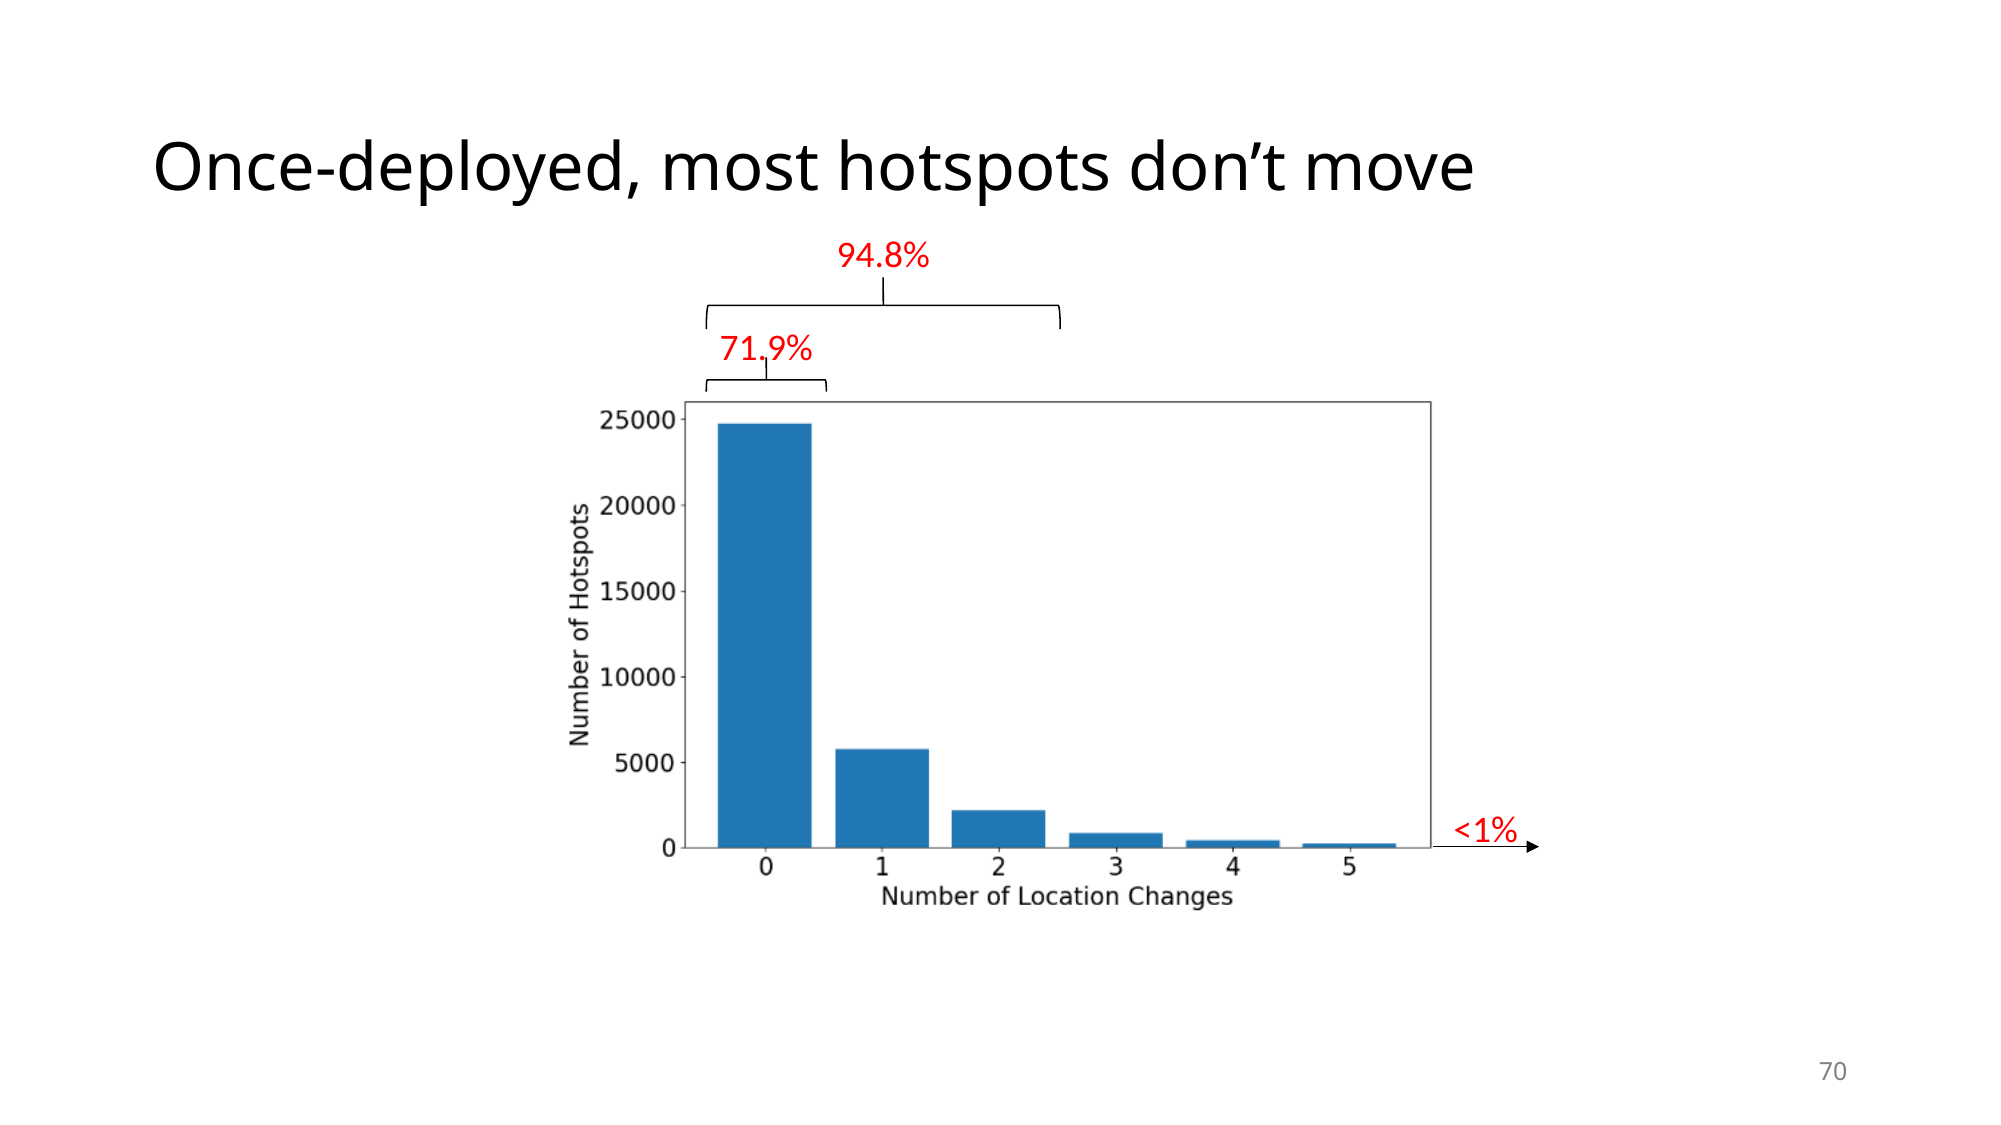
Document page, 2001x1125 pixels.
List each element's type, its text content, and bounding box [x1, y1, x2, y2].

text_box <1% [1433, 790, 1550, 866]
text_box 71.9% [702, 308, 830, 384]
text_box [706, 305, 1061, 330]
text_box 94.8% [819, 214, 947, 290]
slide_number 70 [1412, 1042, 1863, 1103]
text_box [706, 384, 827, 392]
title Once-deployed, most hotspots don’t move [137, 59, 1863, 278]
picture [567, 400, 1433, 913]
